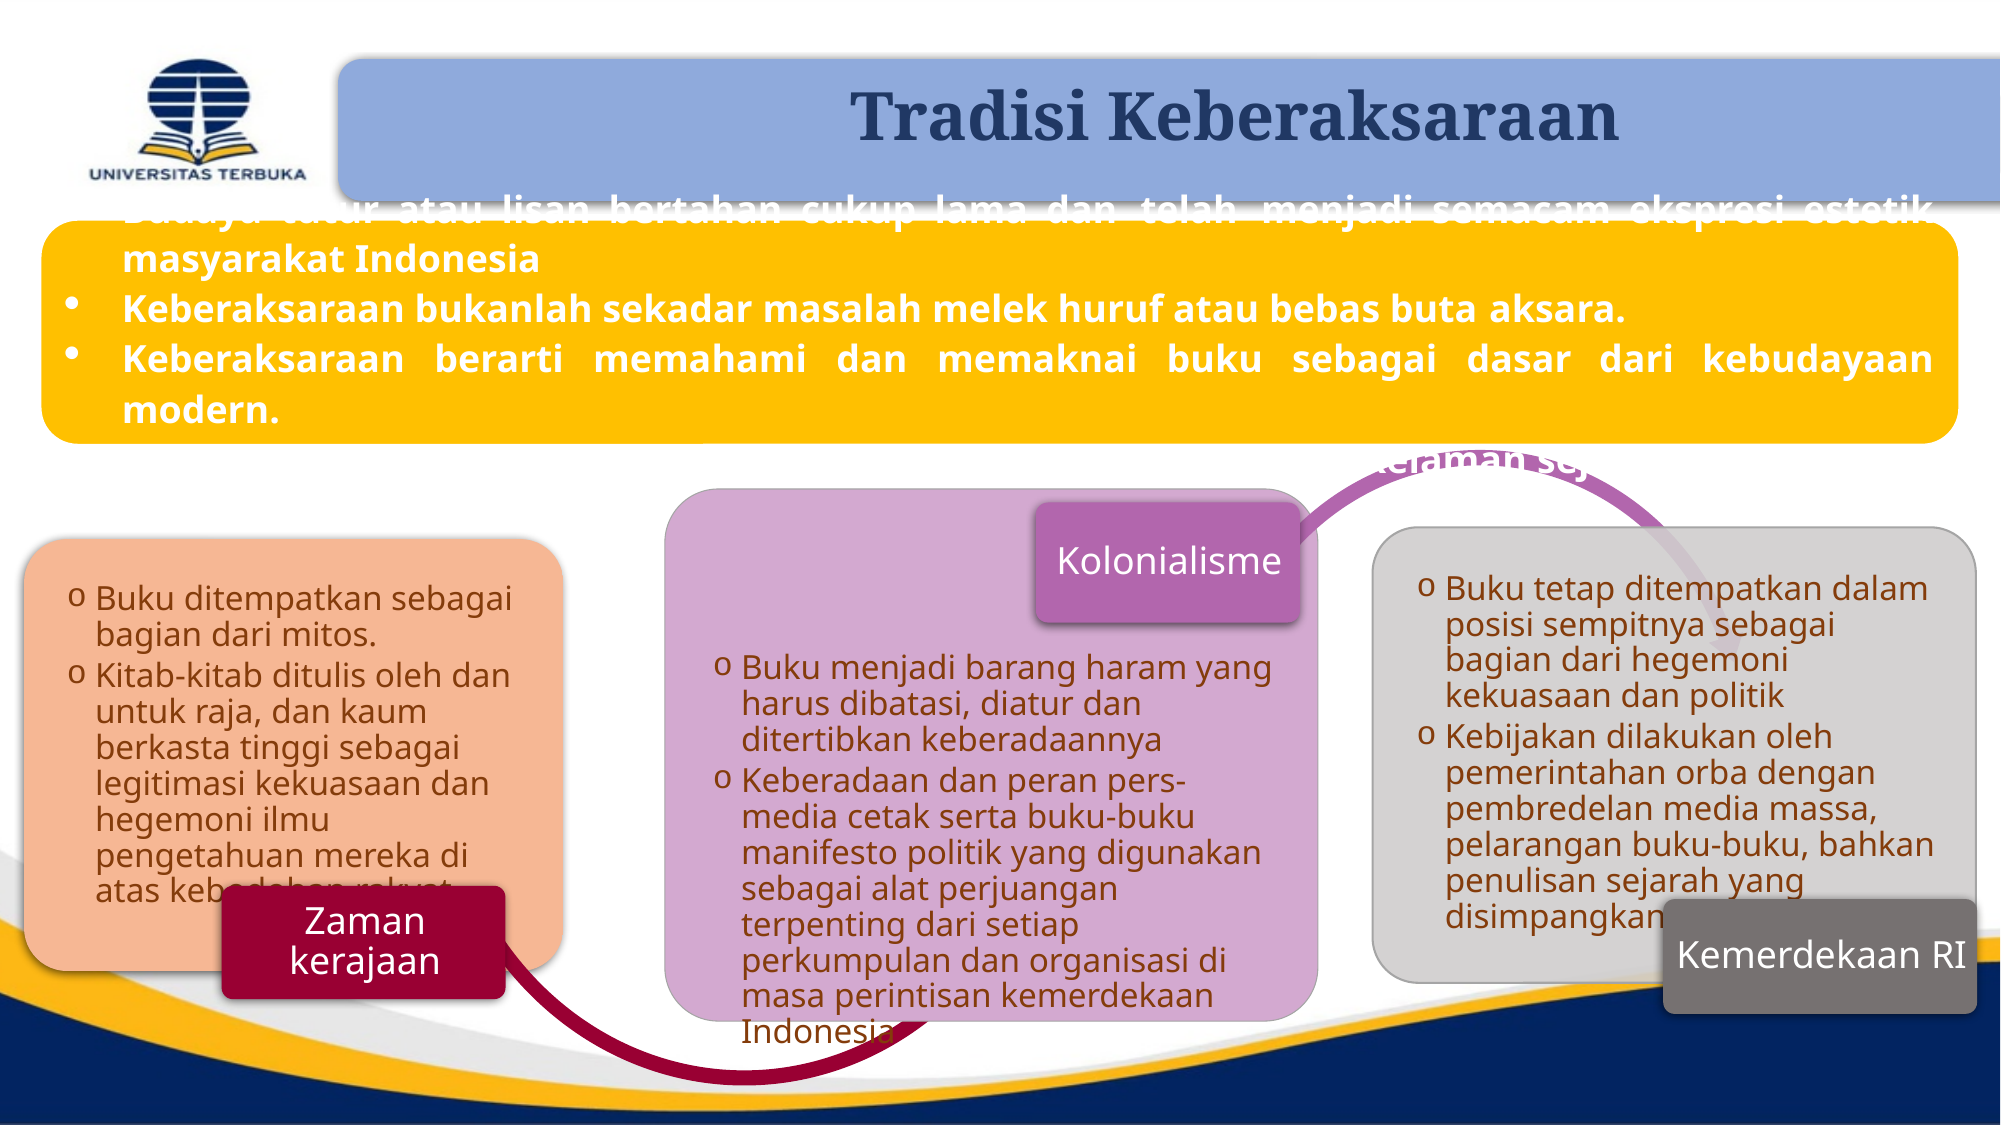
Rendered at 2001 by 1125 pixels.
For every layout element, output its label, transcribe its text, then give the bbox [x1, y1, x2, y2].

text_box Tradisi Keberaksaraan [338, 59, 2000, 201]
text_box Budaya tutur atau lisan bertahan cukup lama dan telah menjadi semacam ekspresi estetik masyarakat Indonesia Keberaksaraan bukanlah sekadar masalah melek huruf atau bebas buta aksara. Keberaksaraan berarti memahami dan memaknai buku sebagai dasar dari kebudayaan modern. Buku dan tradisi tulis kebudayaan Nusantara melewati banyak kekelaman sejarah. [38, 217, 1962, 447]
picture [0, 0, 2001, 1125]
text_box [22, 496, 1978, 1014]
